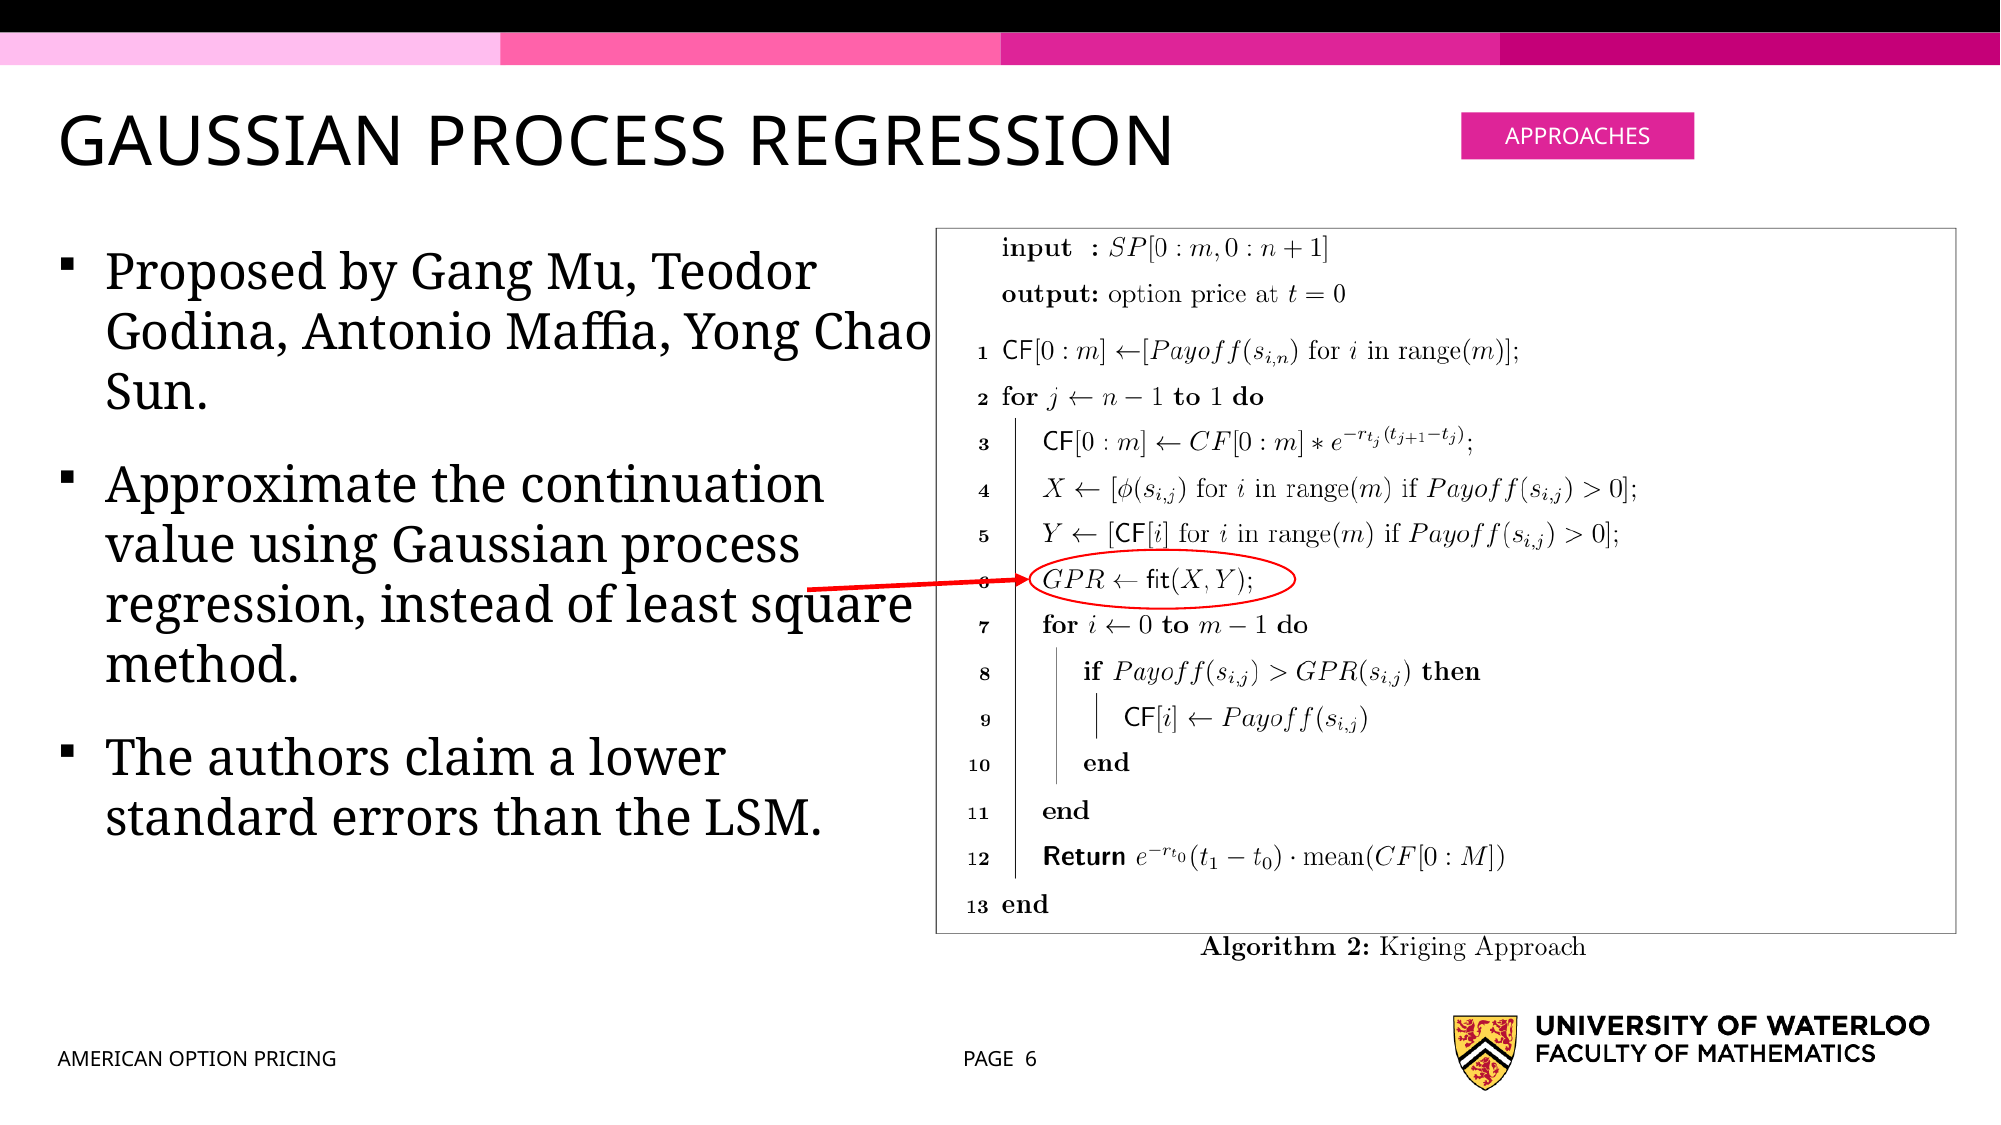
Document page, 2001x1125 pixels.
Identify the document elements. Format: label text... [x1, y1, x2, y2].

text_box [807, 579, 1030, 590]
title Gaussian process regression [42, 71, 1199, 219]
slide_number PAGE 6 [916, 1039, 1084, 1081]
text_box APPROACHES [1461, 112, 1695, 160]
footer AMERICAN OPTION PRICING [42, 1039, 900, 1081]
picture [923, 212, 2001, 1125]
list Proposed by Gang Mu, Teodor Godina, Antonio Maffia, Yong Chao Sun. Approximate the continuation value using Gaussian process regression, instead of least square method. The authors claim a lower standard errors than the LSM. [42, 231, 958, 986]
